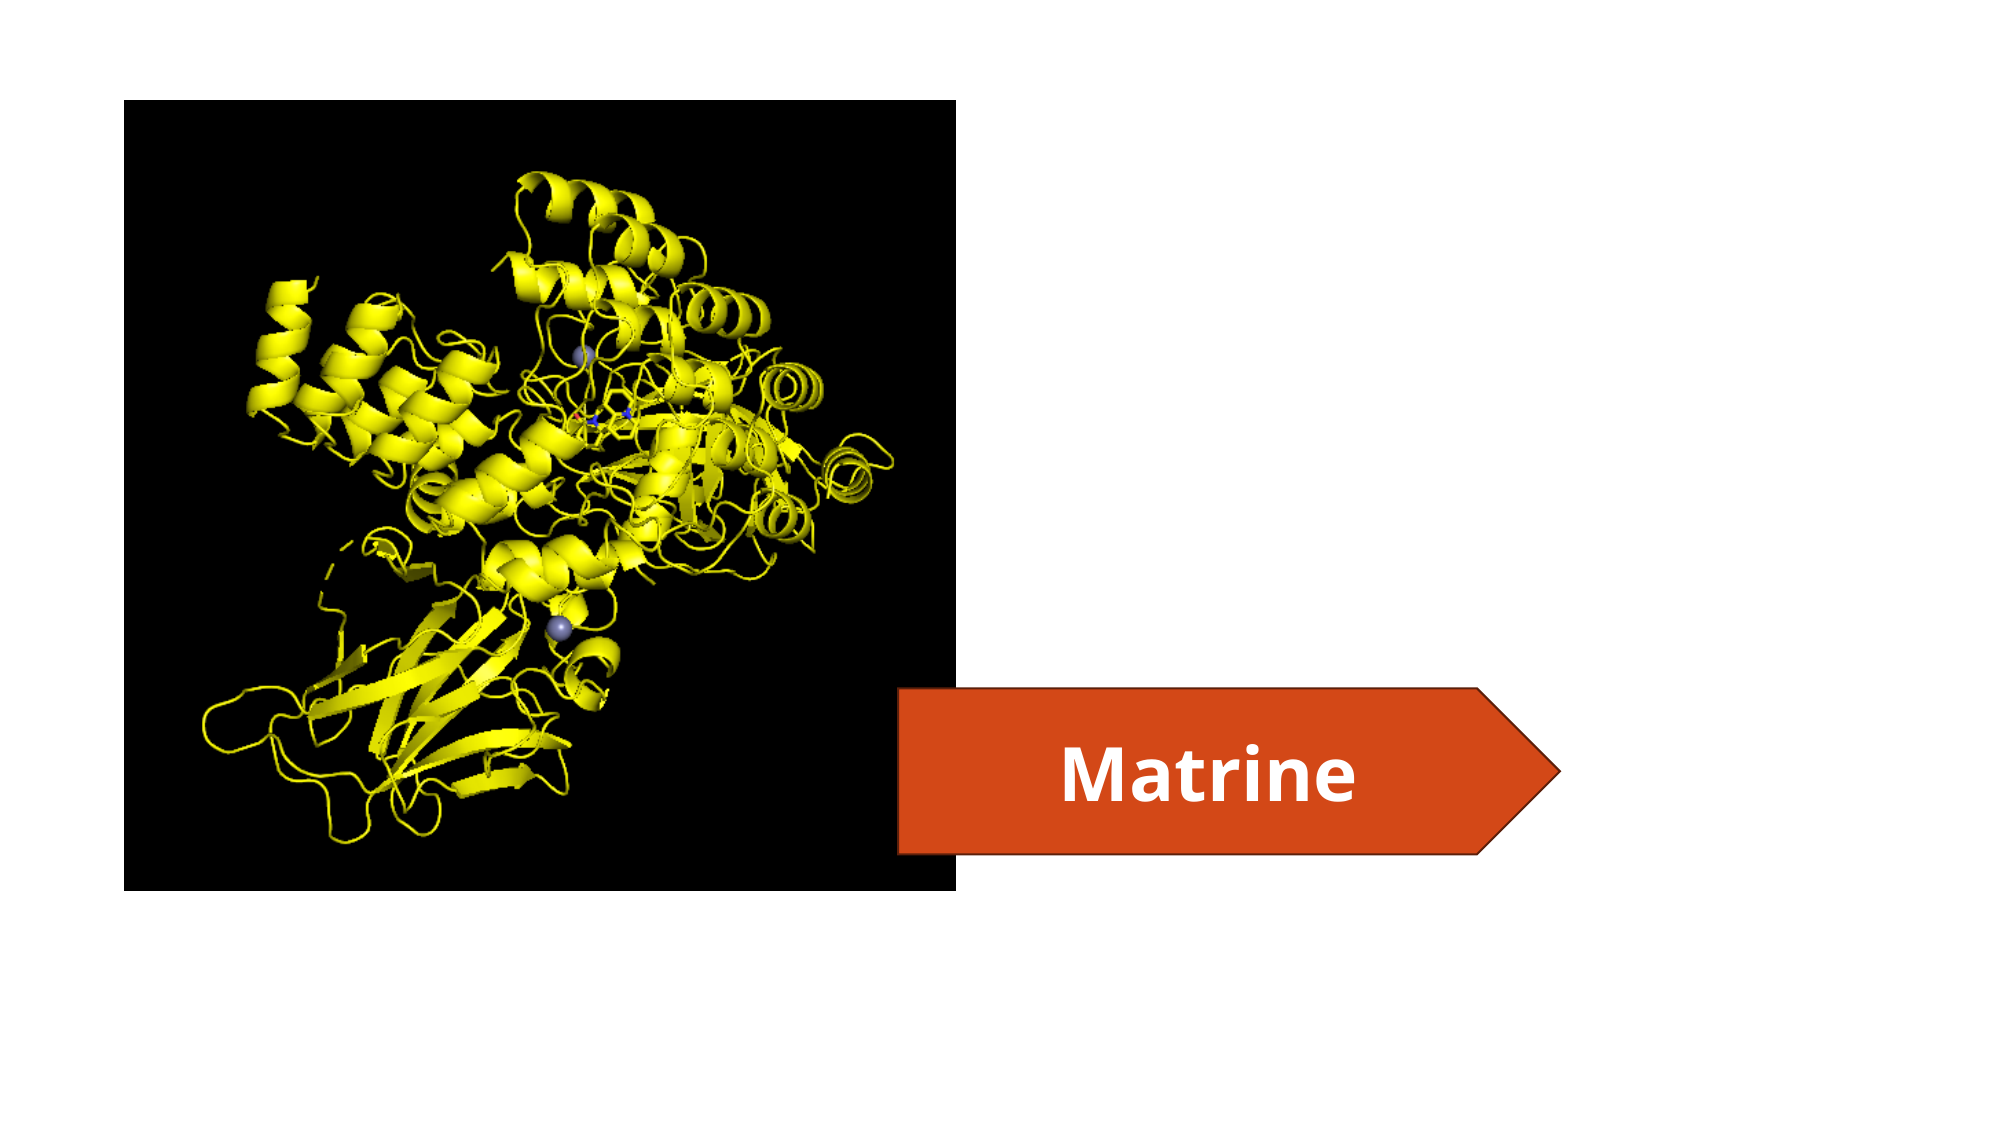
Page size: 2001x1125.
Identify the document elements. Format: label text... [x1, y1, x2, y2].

text_box Matrine [956, 687, 1562, 856]
picture [124, 100, 956, 891]
